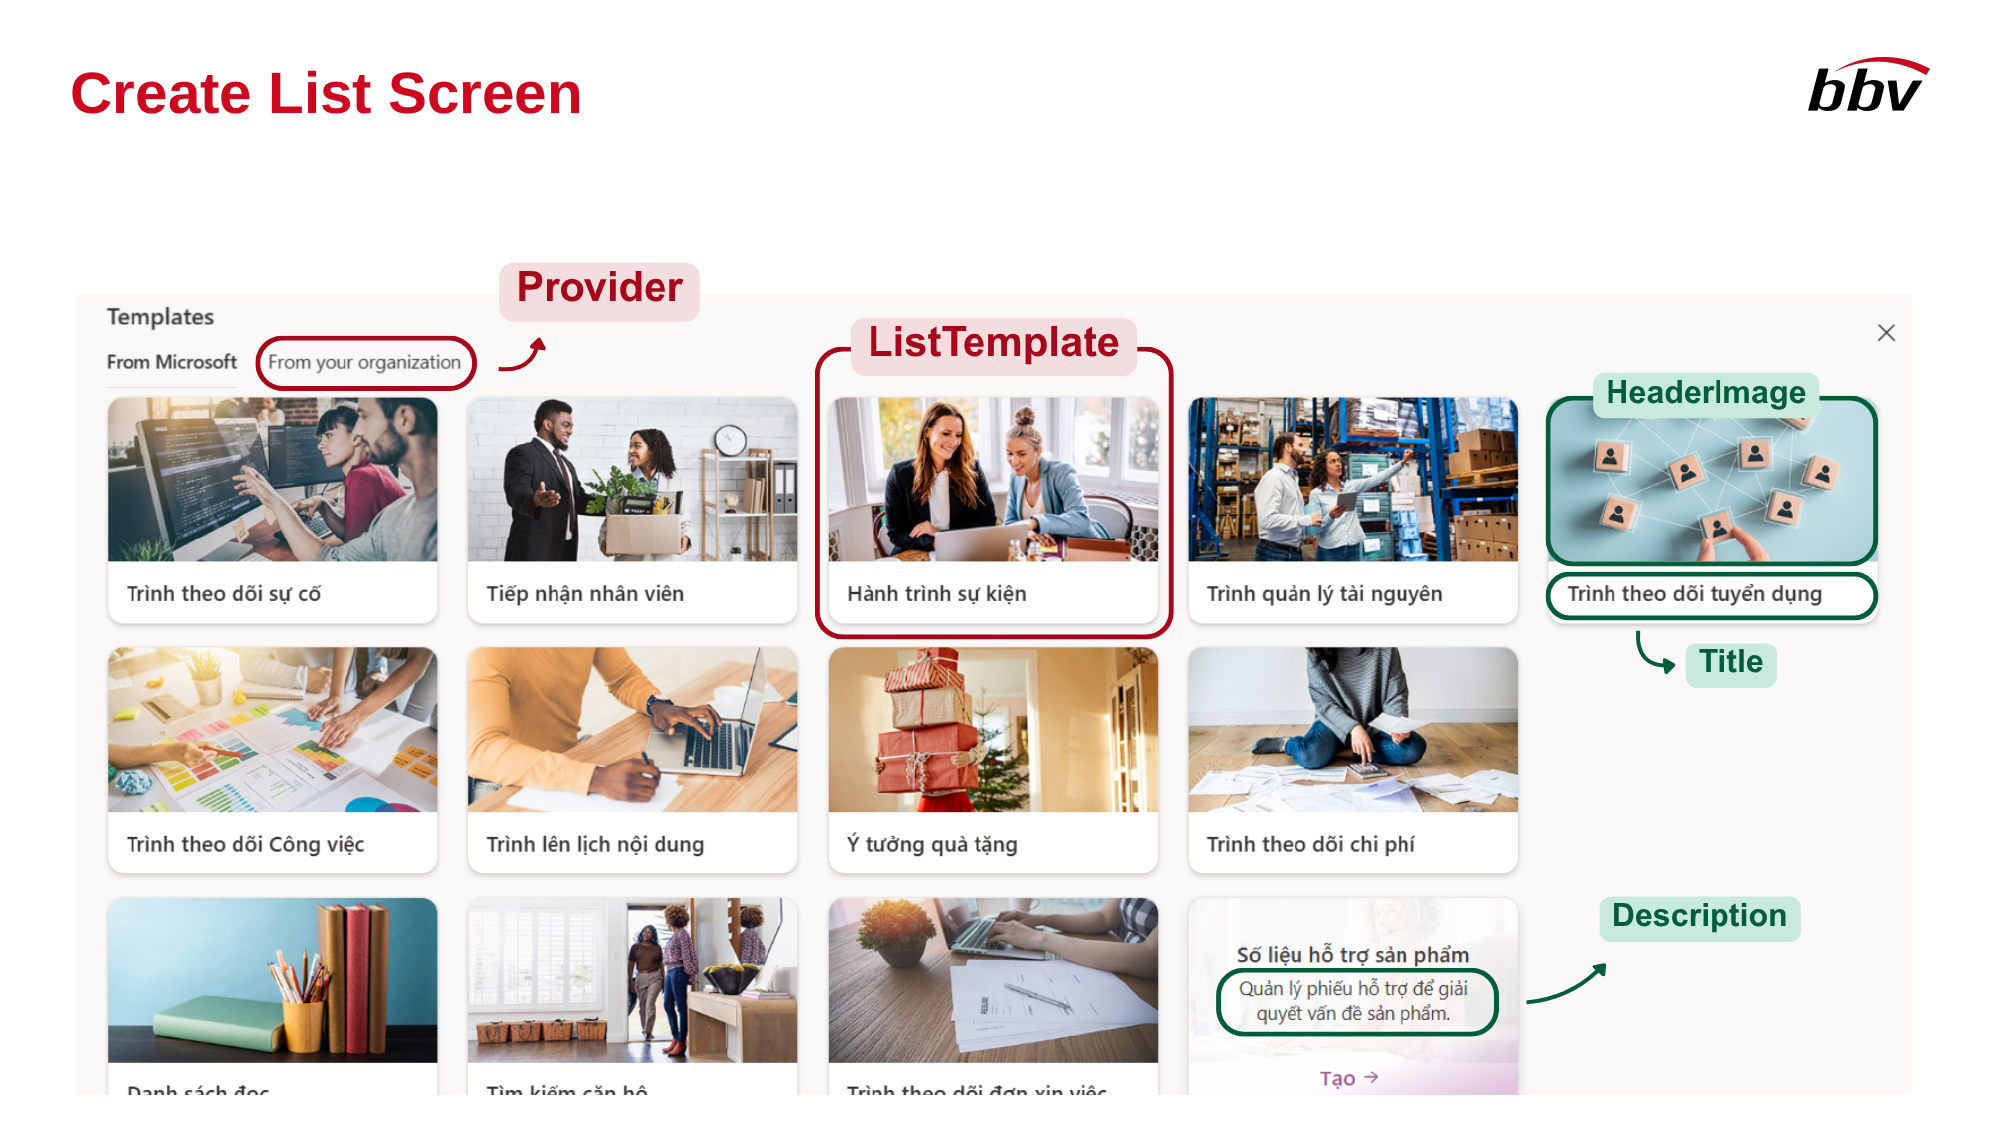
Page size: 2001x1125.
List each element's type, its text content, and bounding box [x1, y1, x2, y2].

title Create List Screen [70, 0, 1666, 181]
picture [70, 196, 1930, 1095]
picture [1808, 57, 1930, 111]
